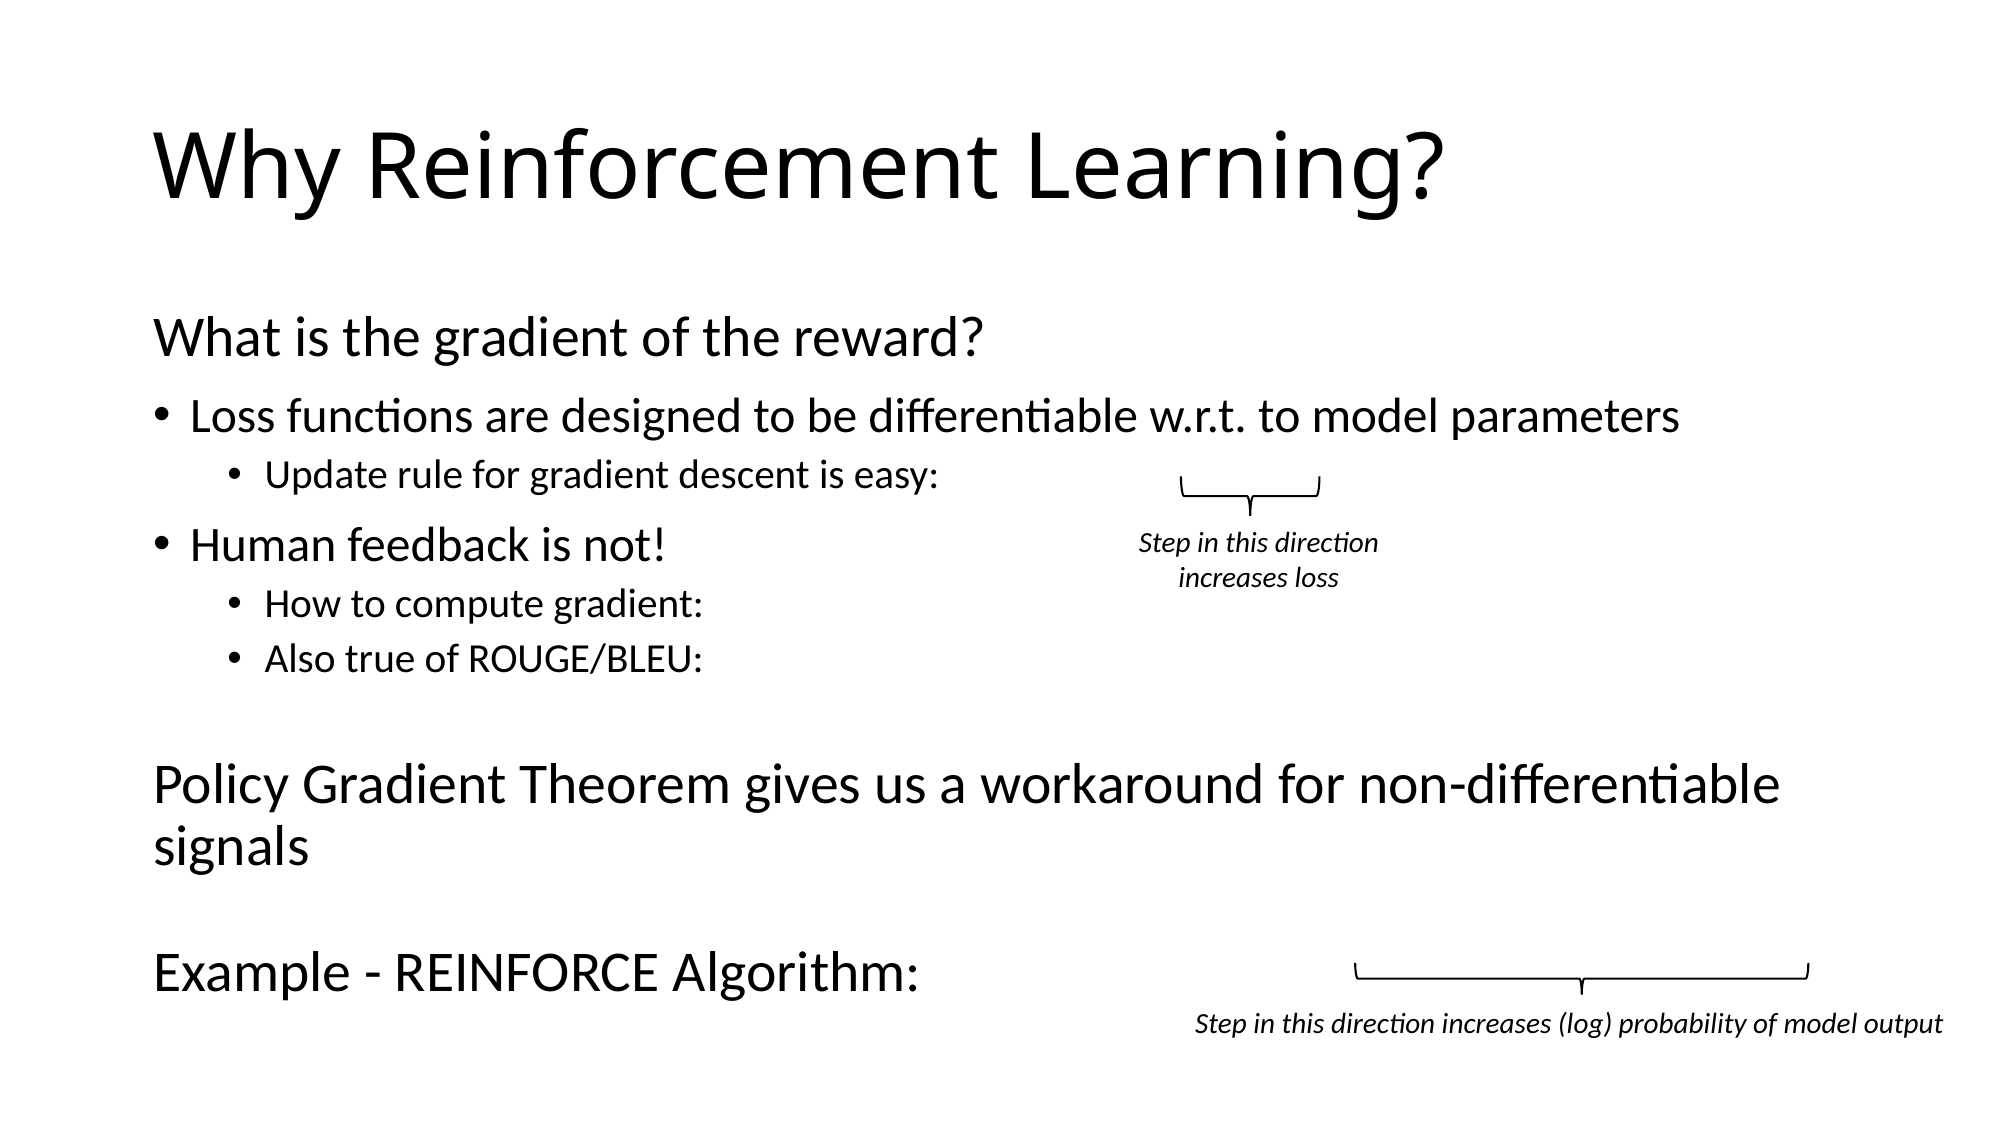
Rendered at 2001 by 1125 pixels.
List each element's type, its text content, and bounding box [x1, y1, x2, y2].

text_box Step in this direction increases loss [1122, 515, 1396, 601]
text_box [1354, 962, 1810, 995]
title Why Reinforcement Learning? [137, 59, 1863, 278]
text_box [1179, 476, 1321, 515]
text_box Step in this direction increases (log) probability of model output [1148, 997, 1992, 1048]
